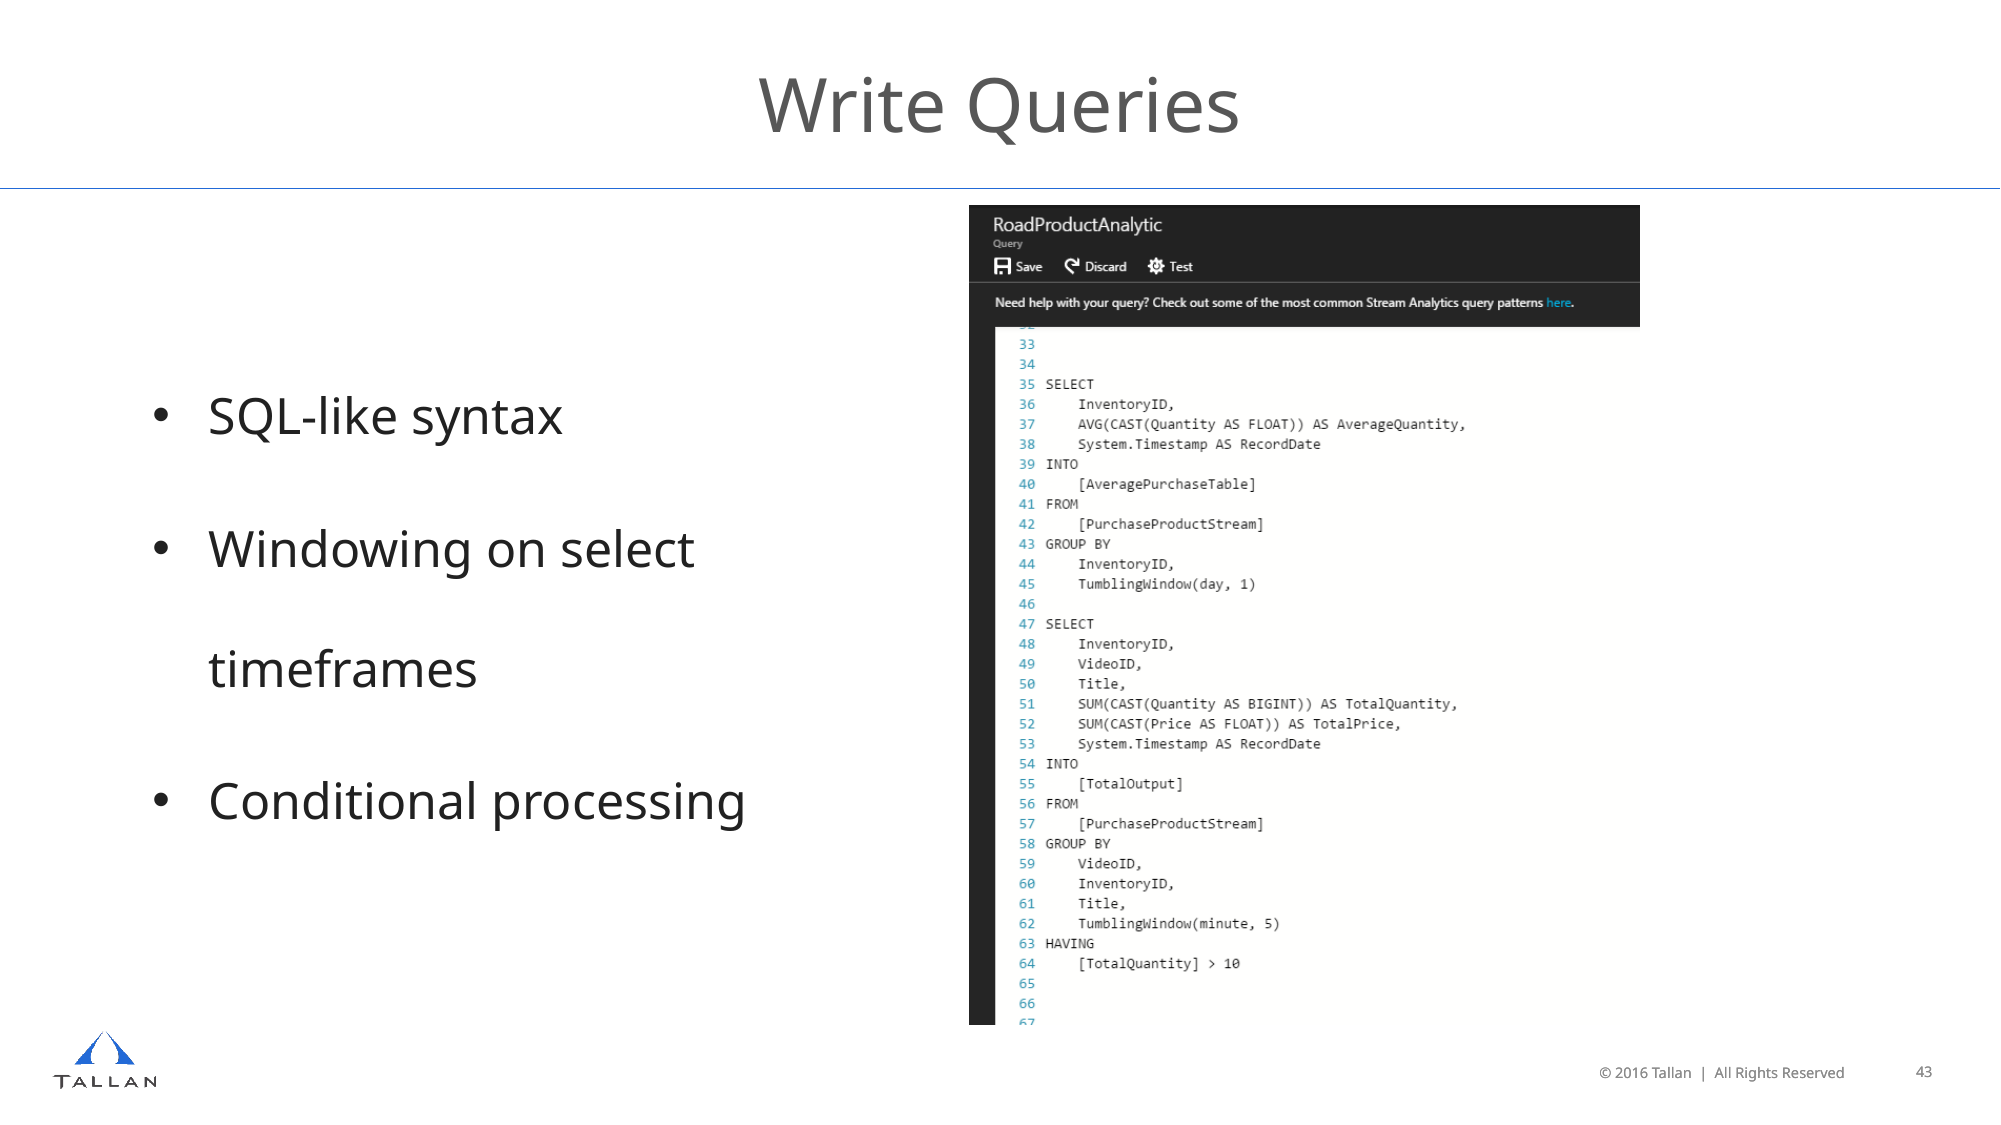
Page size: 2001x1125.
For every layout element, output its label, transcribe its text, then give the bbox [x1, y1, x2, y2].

title Write Queries [137, 59, 1863, 167]
picture [52, 1031, 156, 1089]
picture [969, 205, 1640, 1025]
list SQL-like syntax Windowing on select timeframes Conditional processing [137, 317, 956, 964]
